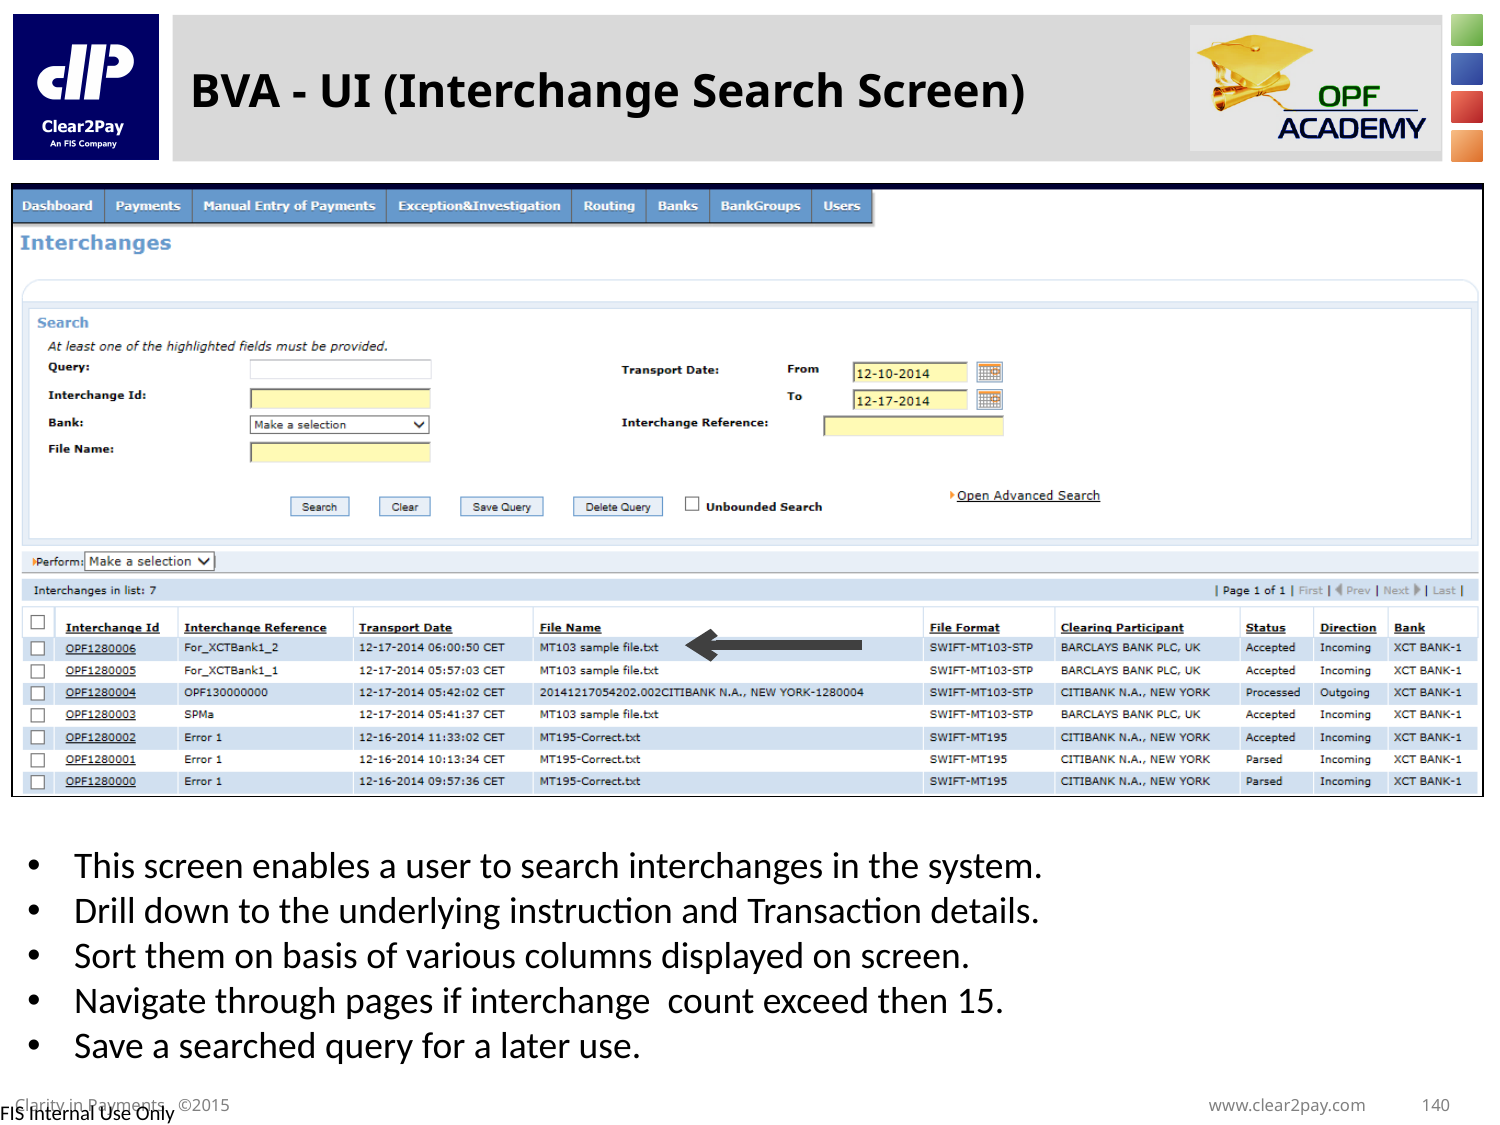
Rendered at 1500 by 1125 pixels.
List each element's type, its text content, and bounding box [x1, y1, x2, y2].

title BVA - UI (Interchange Search Screen) [174, 24, 1436, 154]
text_box This screen enables a user to search interchanges in the system. Drill down to the underlying instruction and Transaction details. Sort them on basis of various columns displayed on screen. Navigate through pages if interchange count exceed then 15. Save a searched query for a later use. [12, 834, 1483, 1074]
picture [1436, 25, 1441, 151]
picture [13, 14, 159, 160]
picture [12, 184, 1483, 796]
